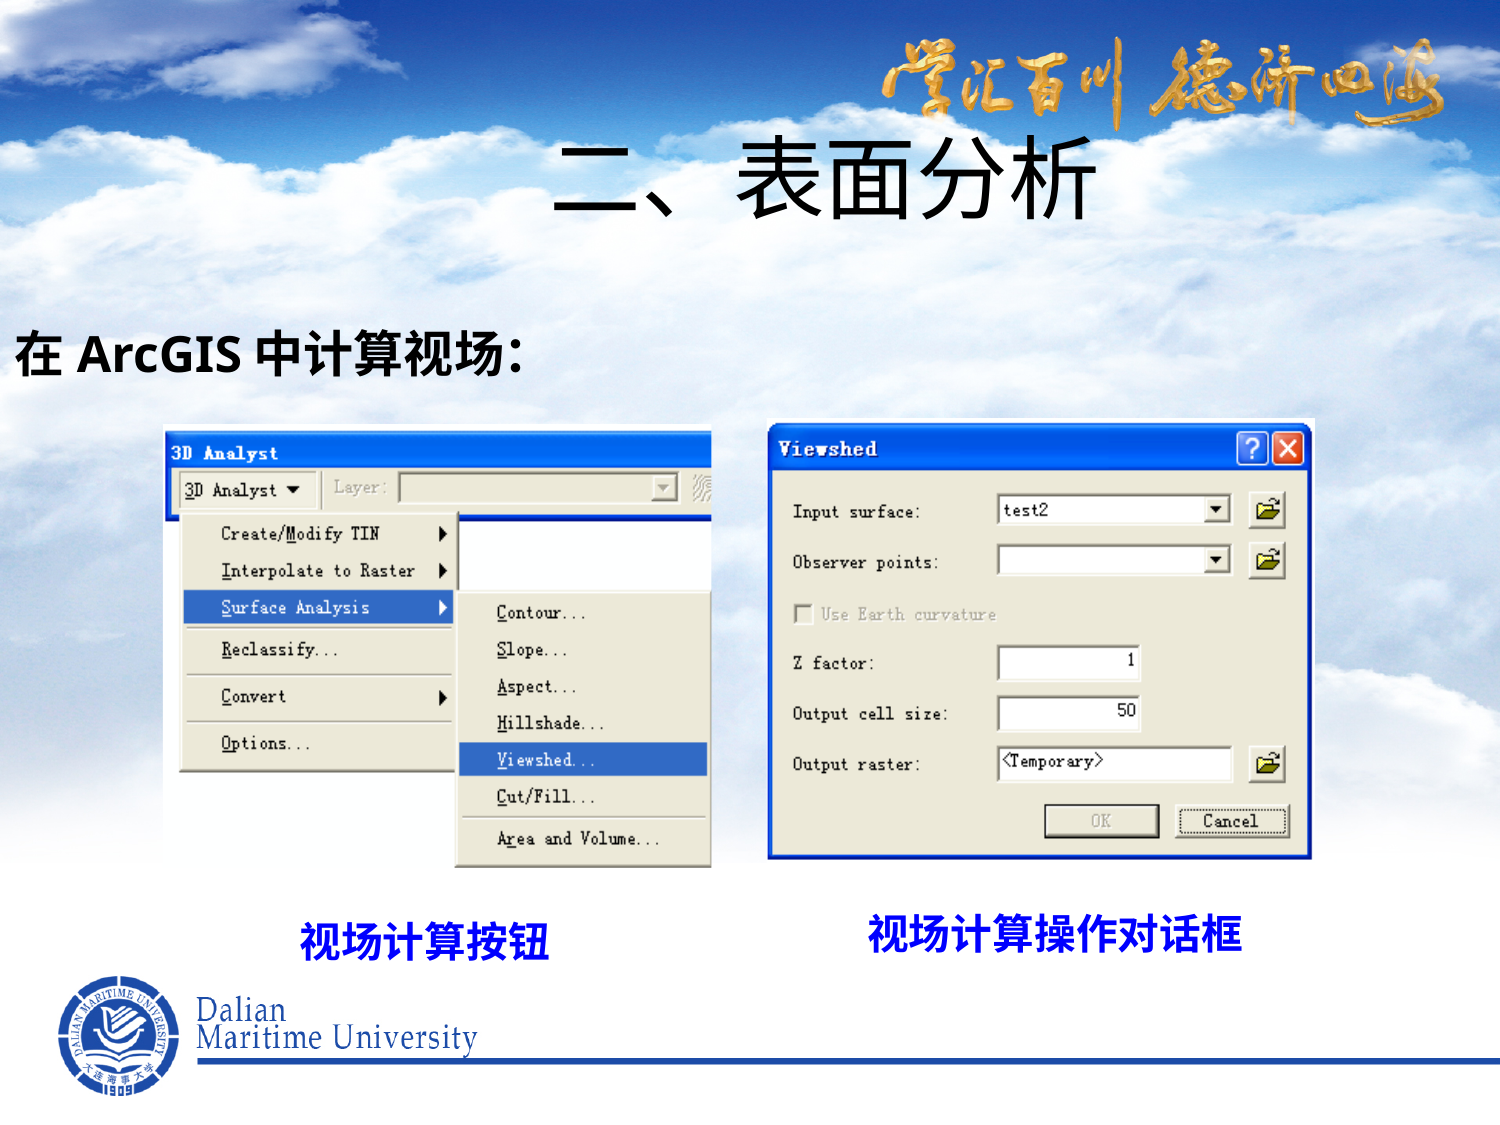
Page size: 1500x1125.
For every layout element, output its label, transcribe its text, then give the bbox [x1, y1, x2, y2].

title 二、表面分析 [150, 113, 1500, 302]
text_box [743, 418, 1367, 967]
list 在ArcGIS中计算视场： [0, 326, 663, 1005]
picture [0, 0, 1500, 1125]
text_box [162, 424, 712, 975]
